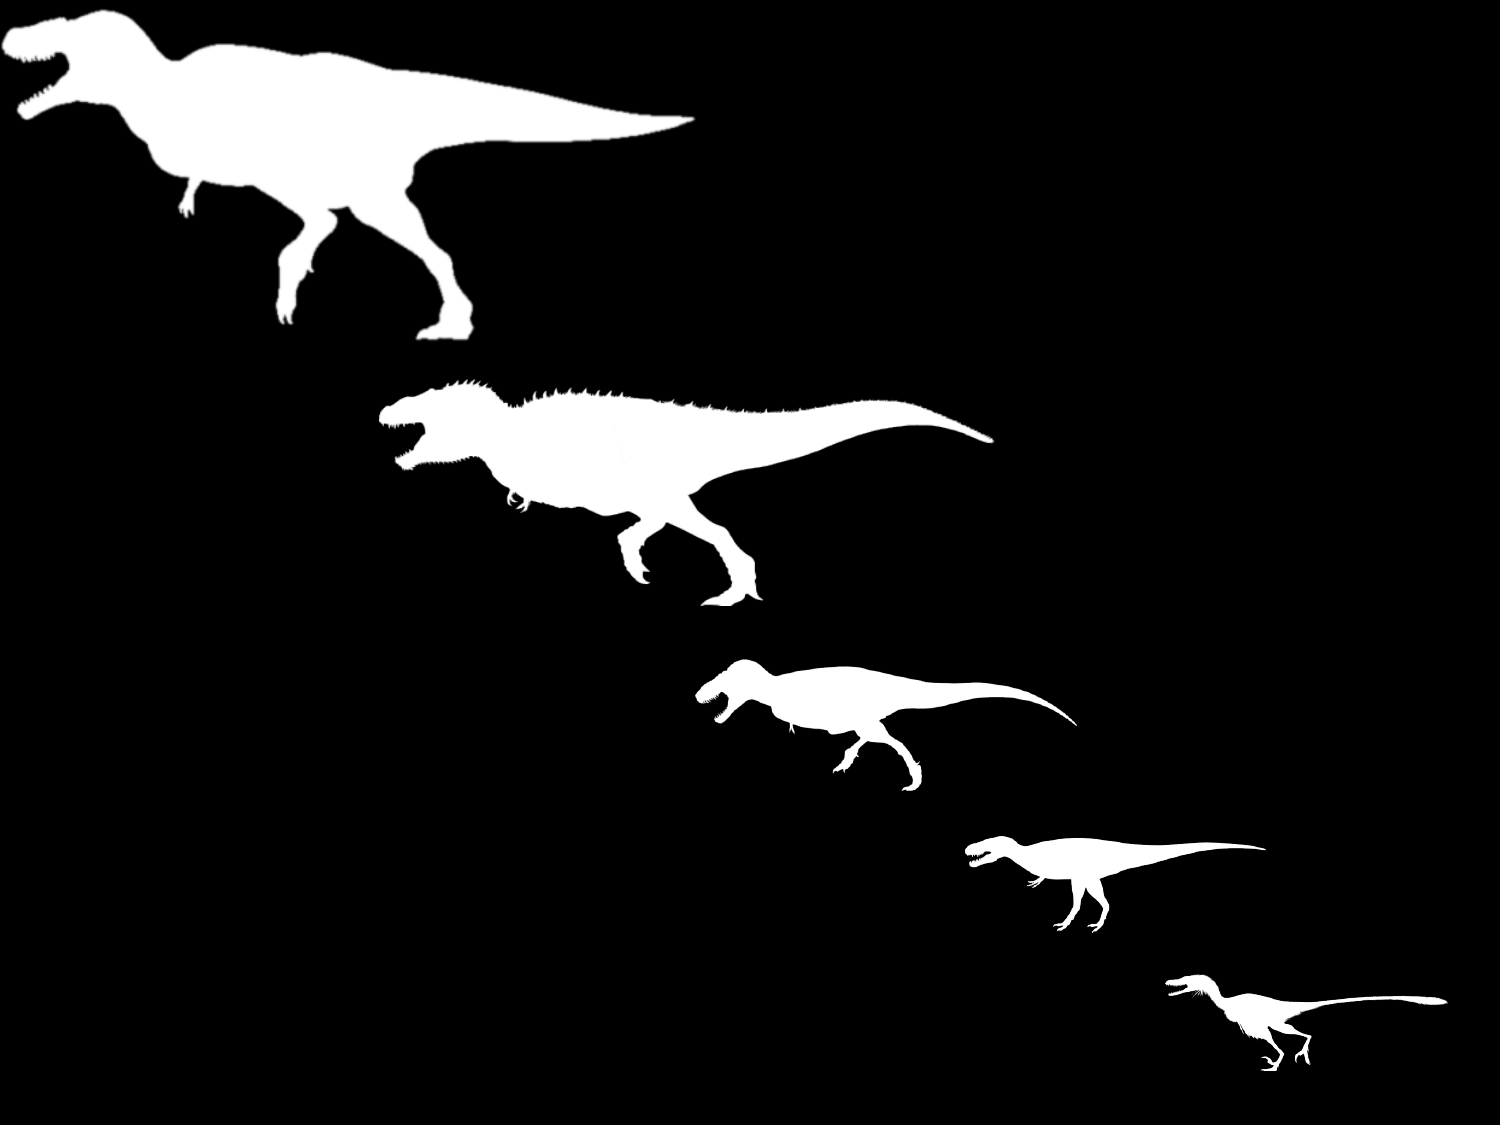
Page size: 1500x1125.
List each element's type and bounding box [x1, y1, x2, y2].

picture [695, 659, 1077, 791]
picture [965, 835, 1267, 934]
picture [1165, 974, 1449, 1071]
picture [378, 378, 996, 606]
picture [0, 8, 697, 342]
